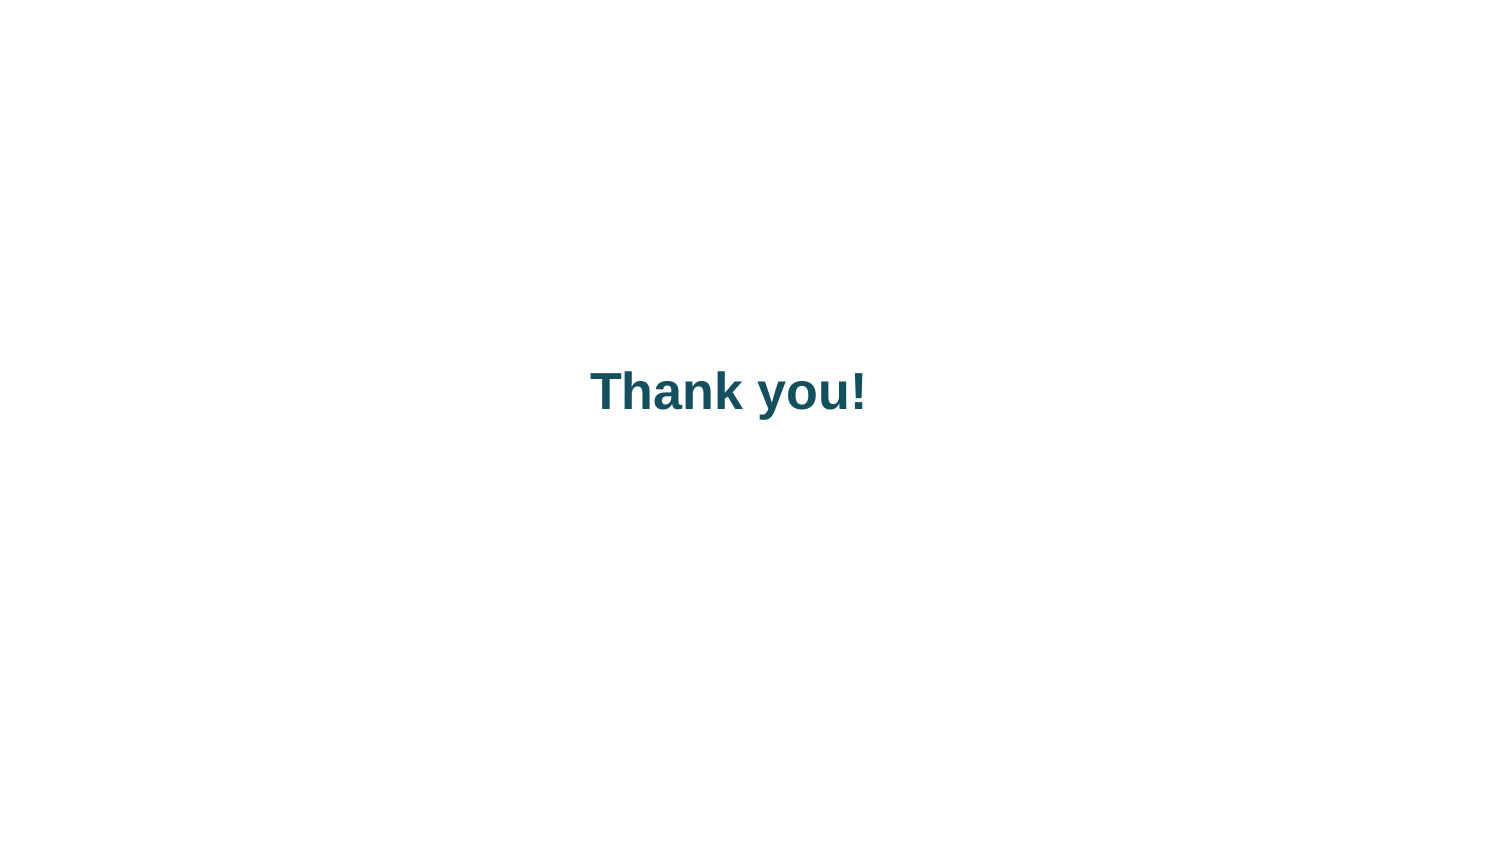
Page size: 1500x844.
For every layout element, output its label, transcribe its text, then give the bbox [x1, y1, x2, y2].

list Thank you! [575, 332, 925, 447]
